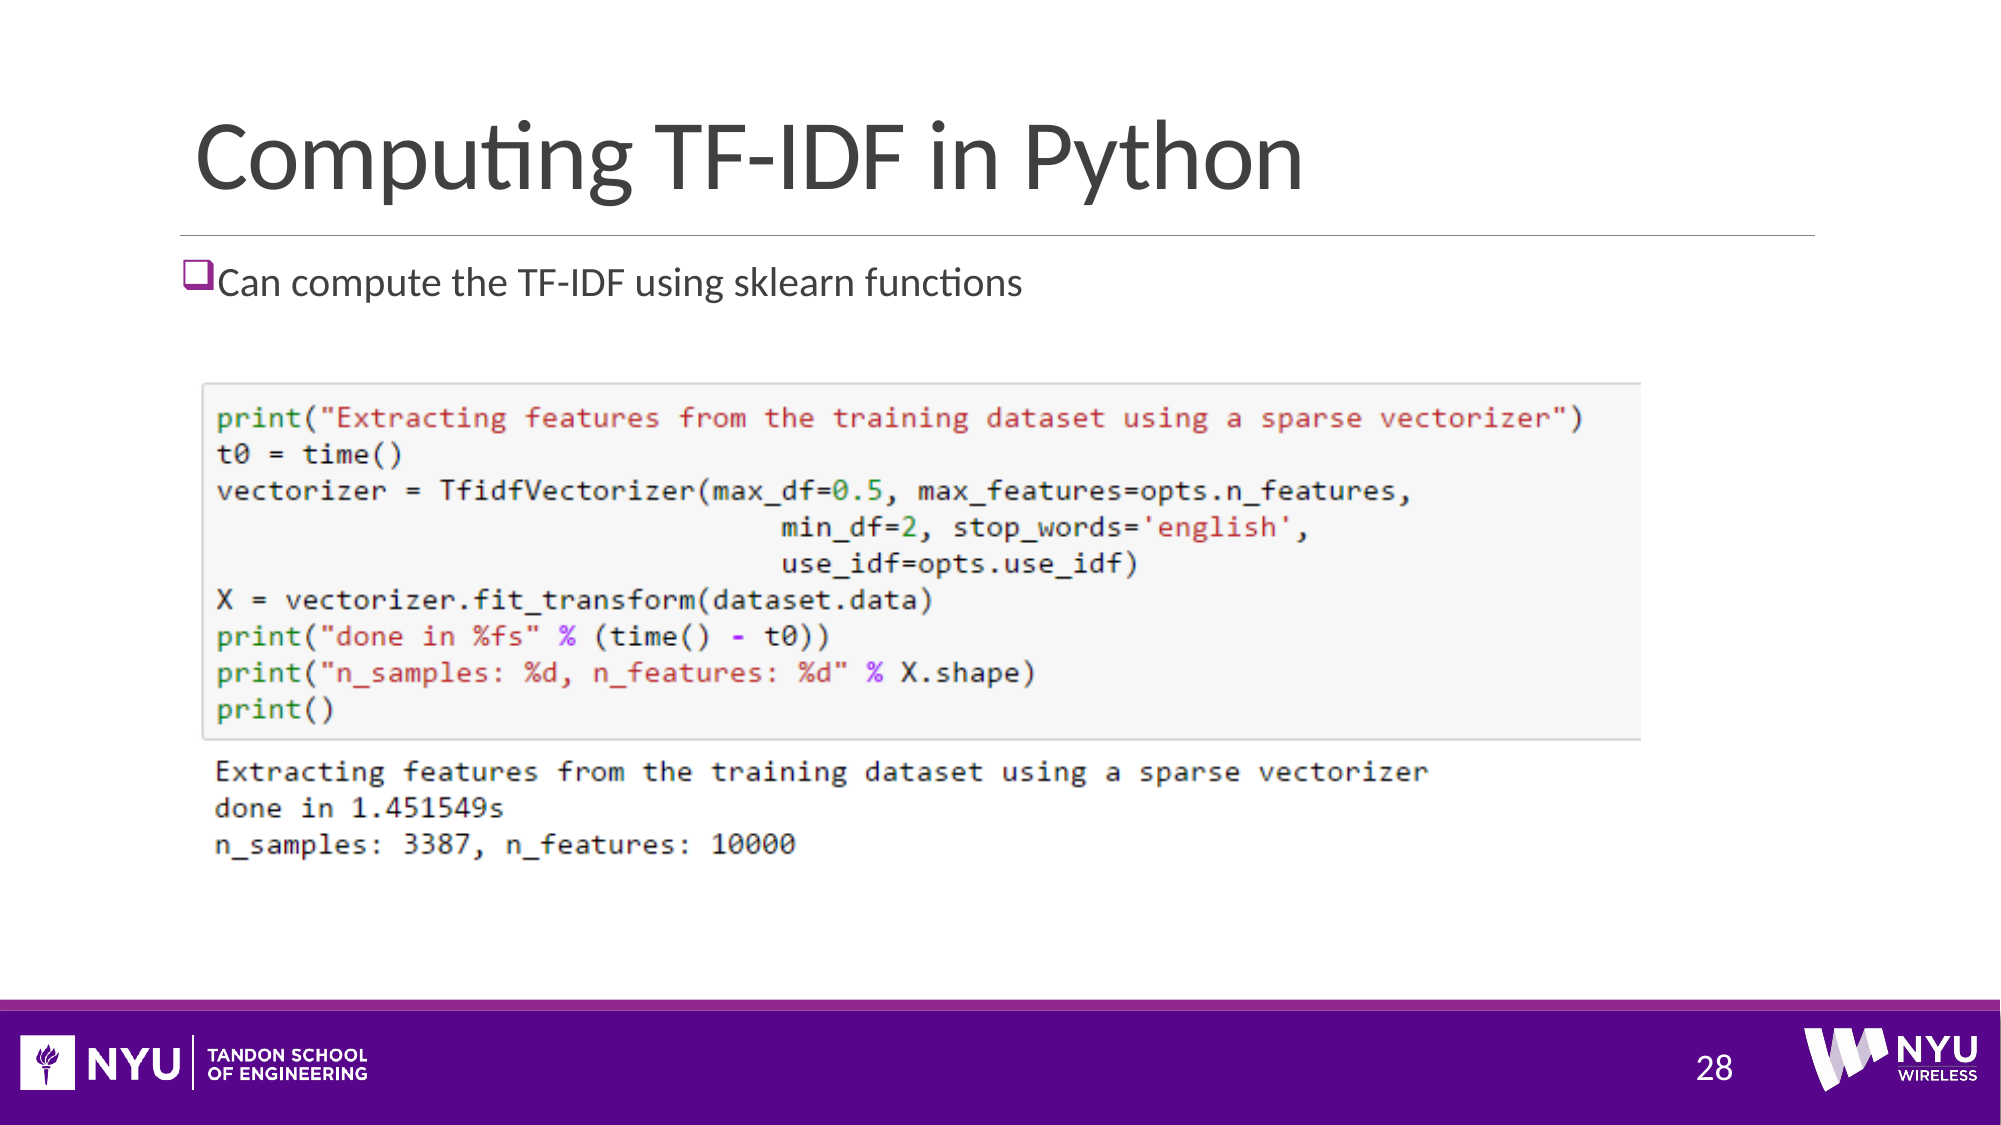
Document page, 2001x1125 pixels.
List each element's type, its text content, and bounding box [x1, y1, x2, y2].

title Computing TF-IDF in Python [180, 47, 1830, 218]
picture [194, 370, 1642, 918]
list Can compute the TF-IDF using sklearn functions [180, 252, 1830, 358]
slide_number 28 [1533, 1035, 1749, 1096]
